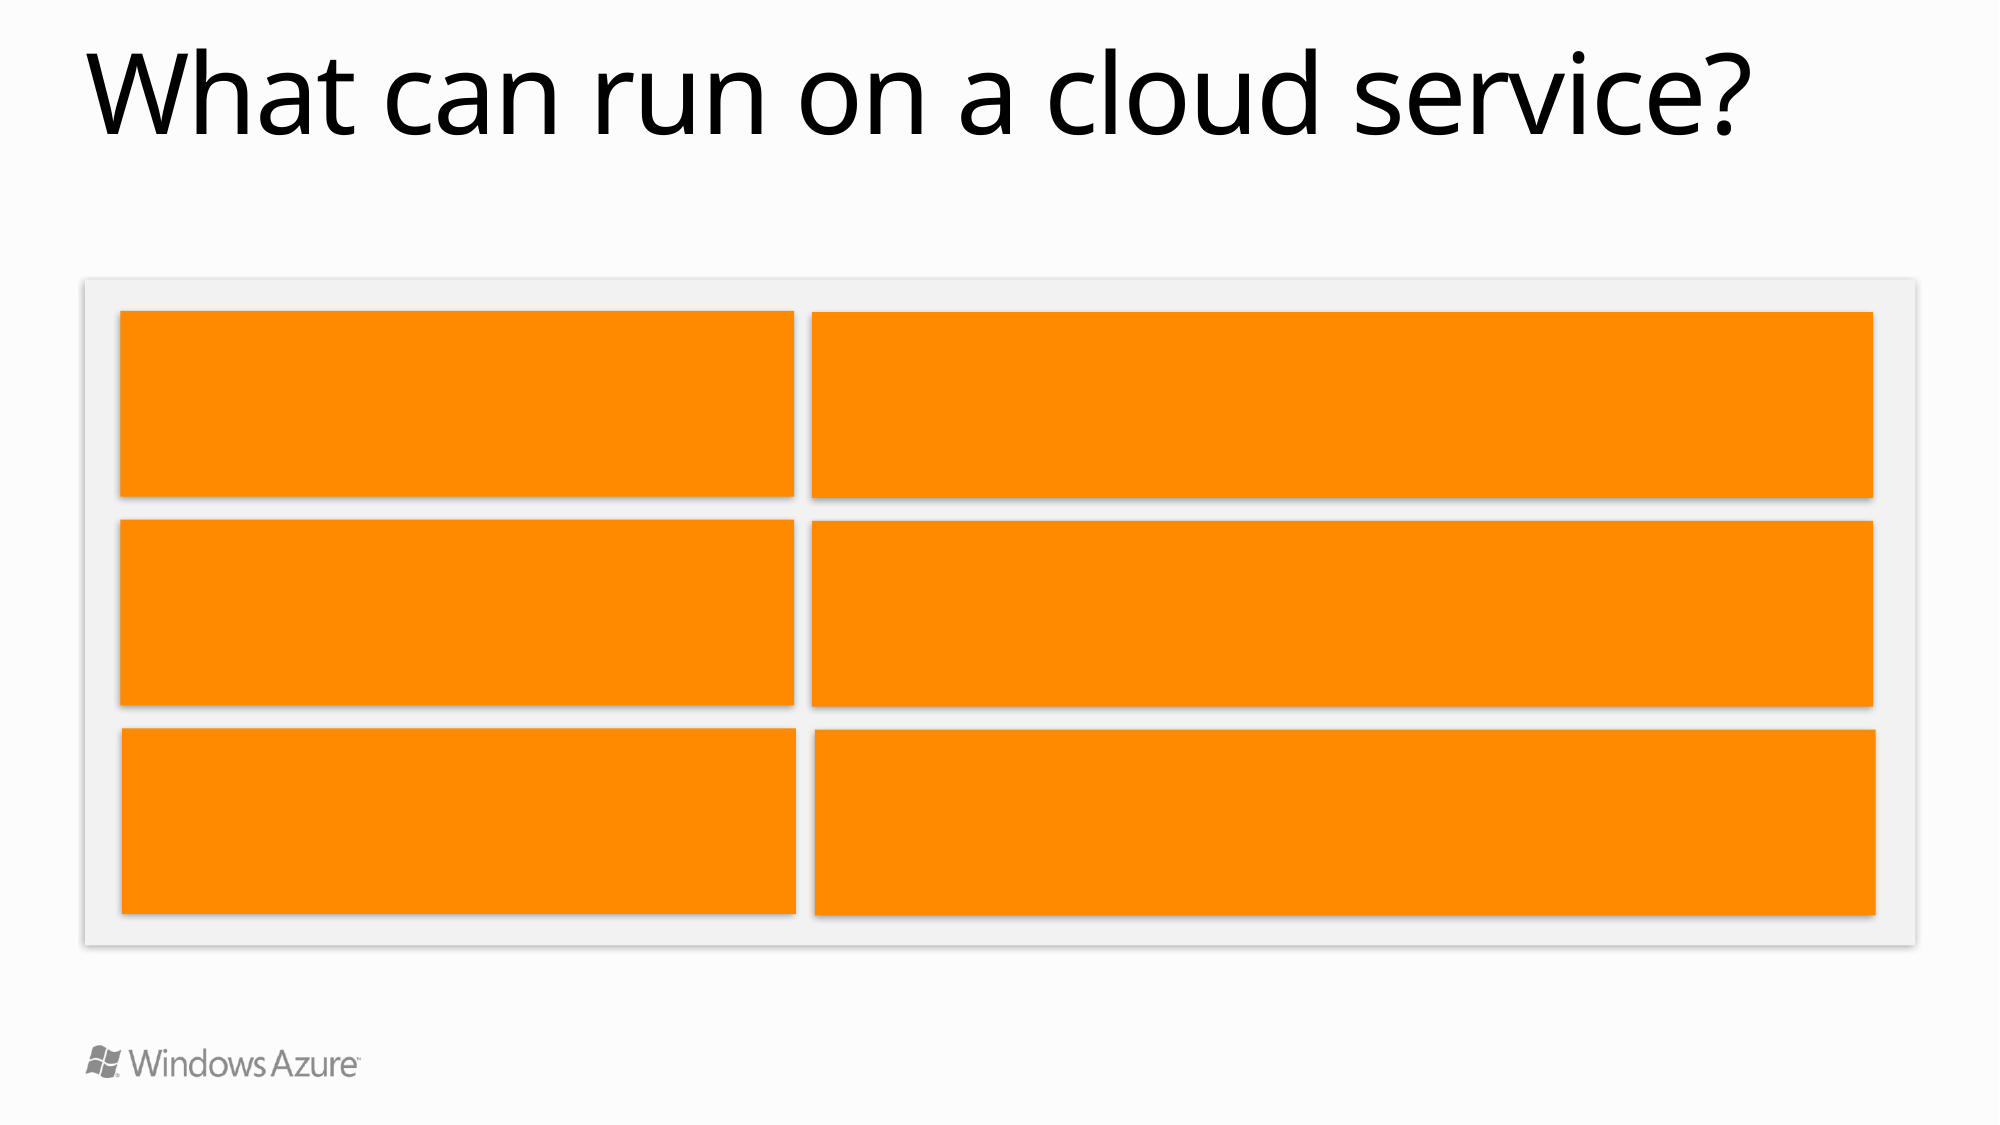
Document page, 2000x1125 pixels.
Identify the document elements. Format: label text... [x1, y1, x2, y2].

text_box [120, 310, 797, 915]
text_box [811, 311, 1877, 916]
title What can run on a cloud service? [85, 37, 1914, 161]
text_box [84, 279, 1916, 946]
